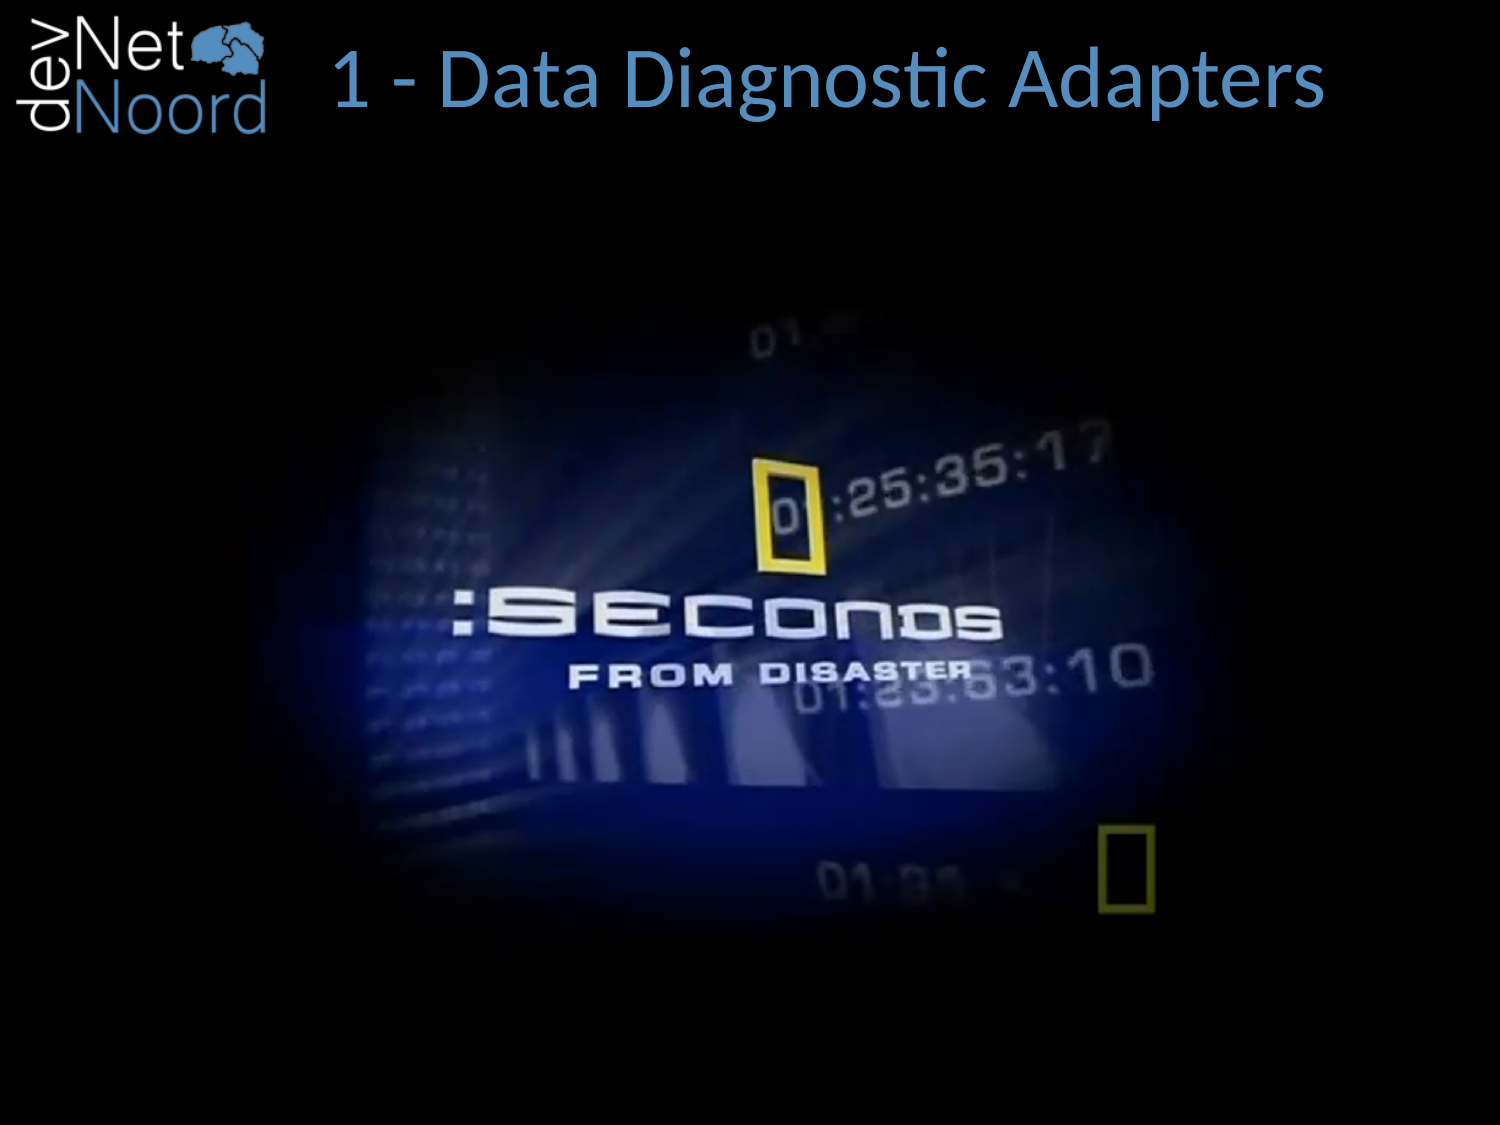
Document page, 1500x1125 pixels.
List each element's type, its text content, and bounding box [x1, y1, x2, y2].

picture [3, 212, 1481, 1013]
picture [15, 14, 266, 135]
title 1 - Data Diagnostic Adapters [312, 12, 1485, 133]
